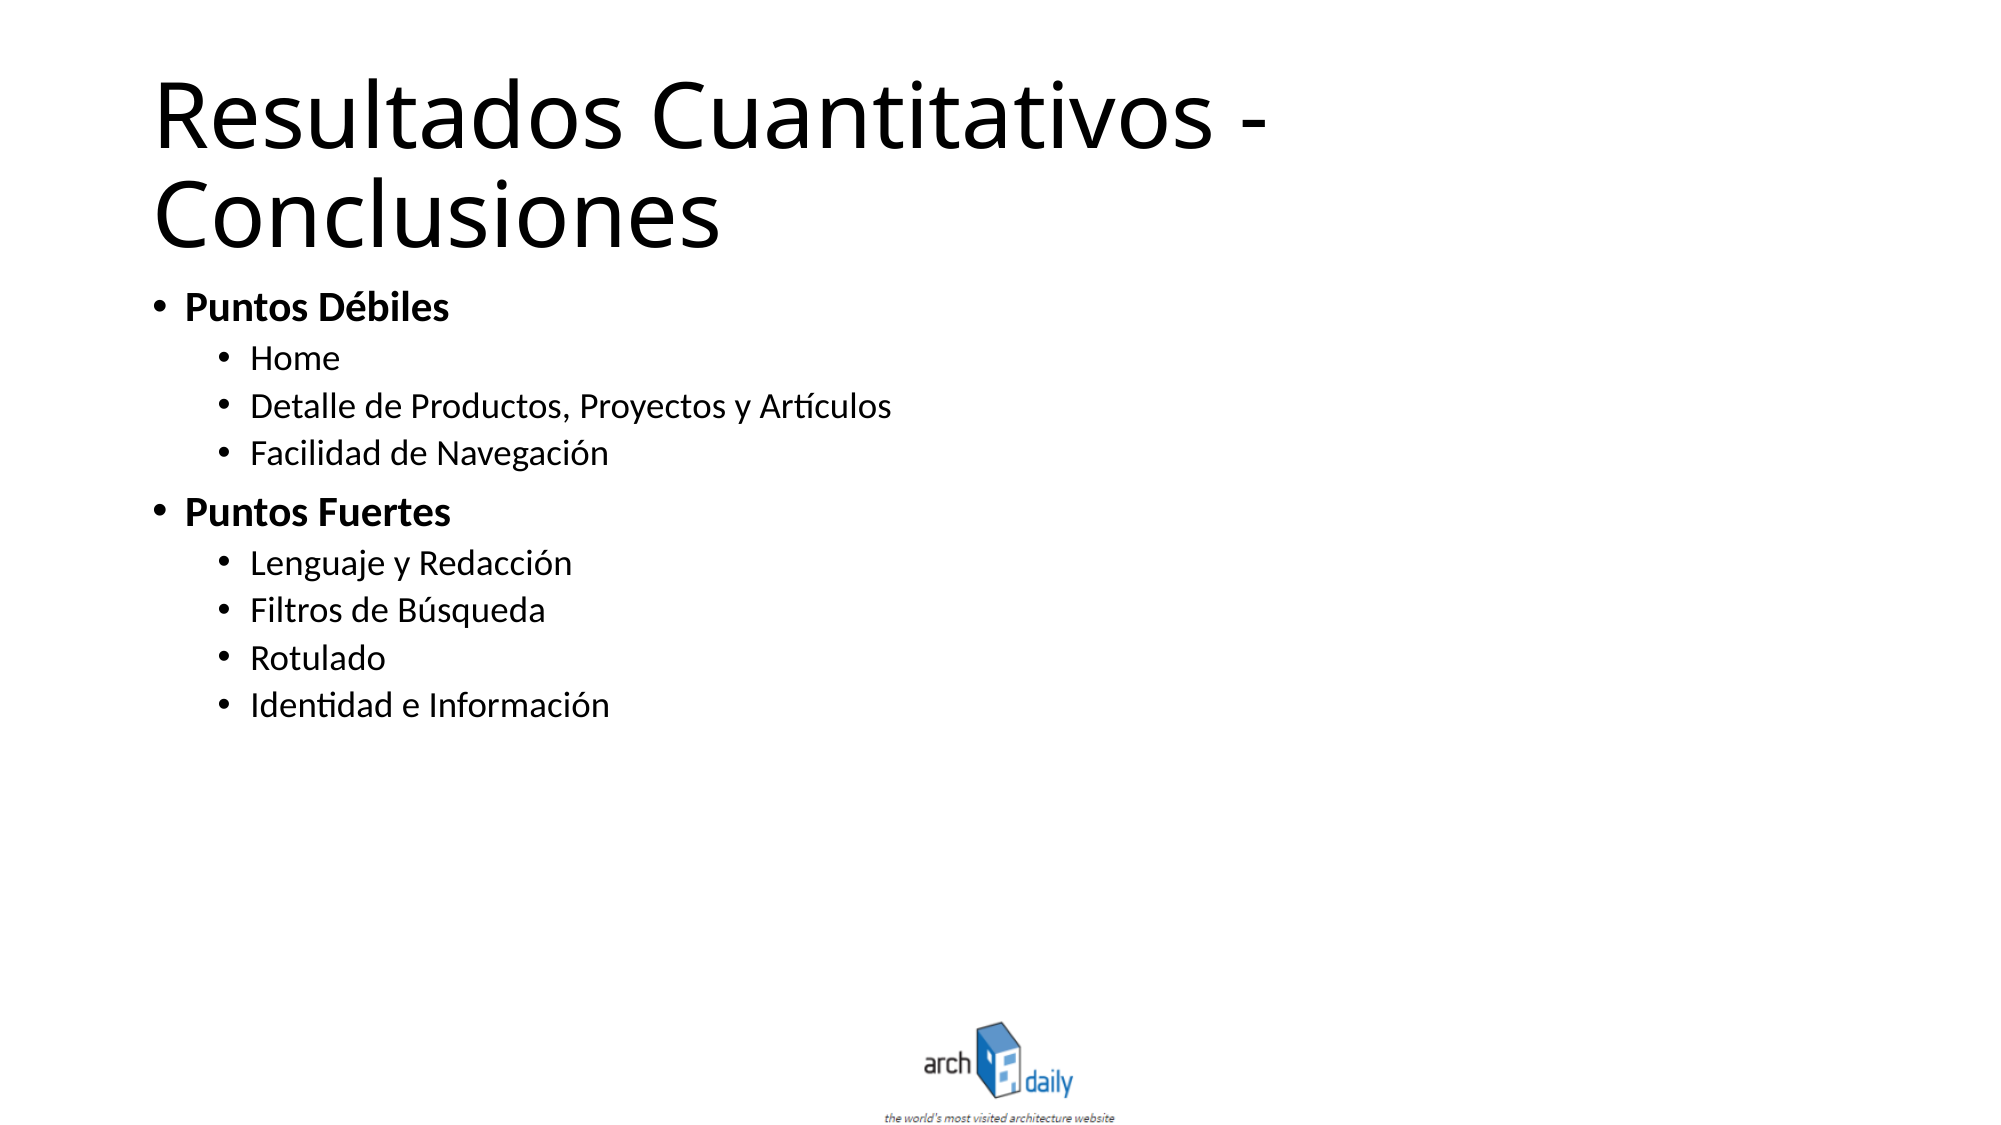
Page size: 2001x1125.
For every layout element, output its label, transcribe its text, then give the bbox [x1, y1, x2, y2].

title Resultados Cuantitativos - Conclusiones [137, 59, 1863, 278]
text_box Puntos Débiles Home Detalle de Productos, Proyectos y Artículos Facilidad de Navegación Puntos Fuertes Lenguaje y Redacción Filtros de Búsqueda Rotulado Identidad e Información [137, 277, 1638, 736]
picture [880, 1018, 1120, 1125]
